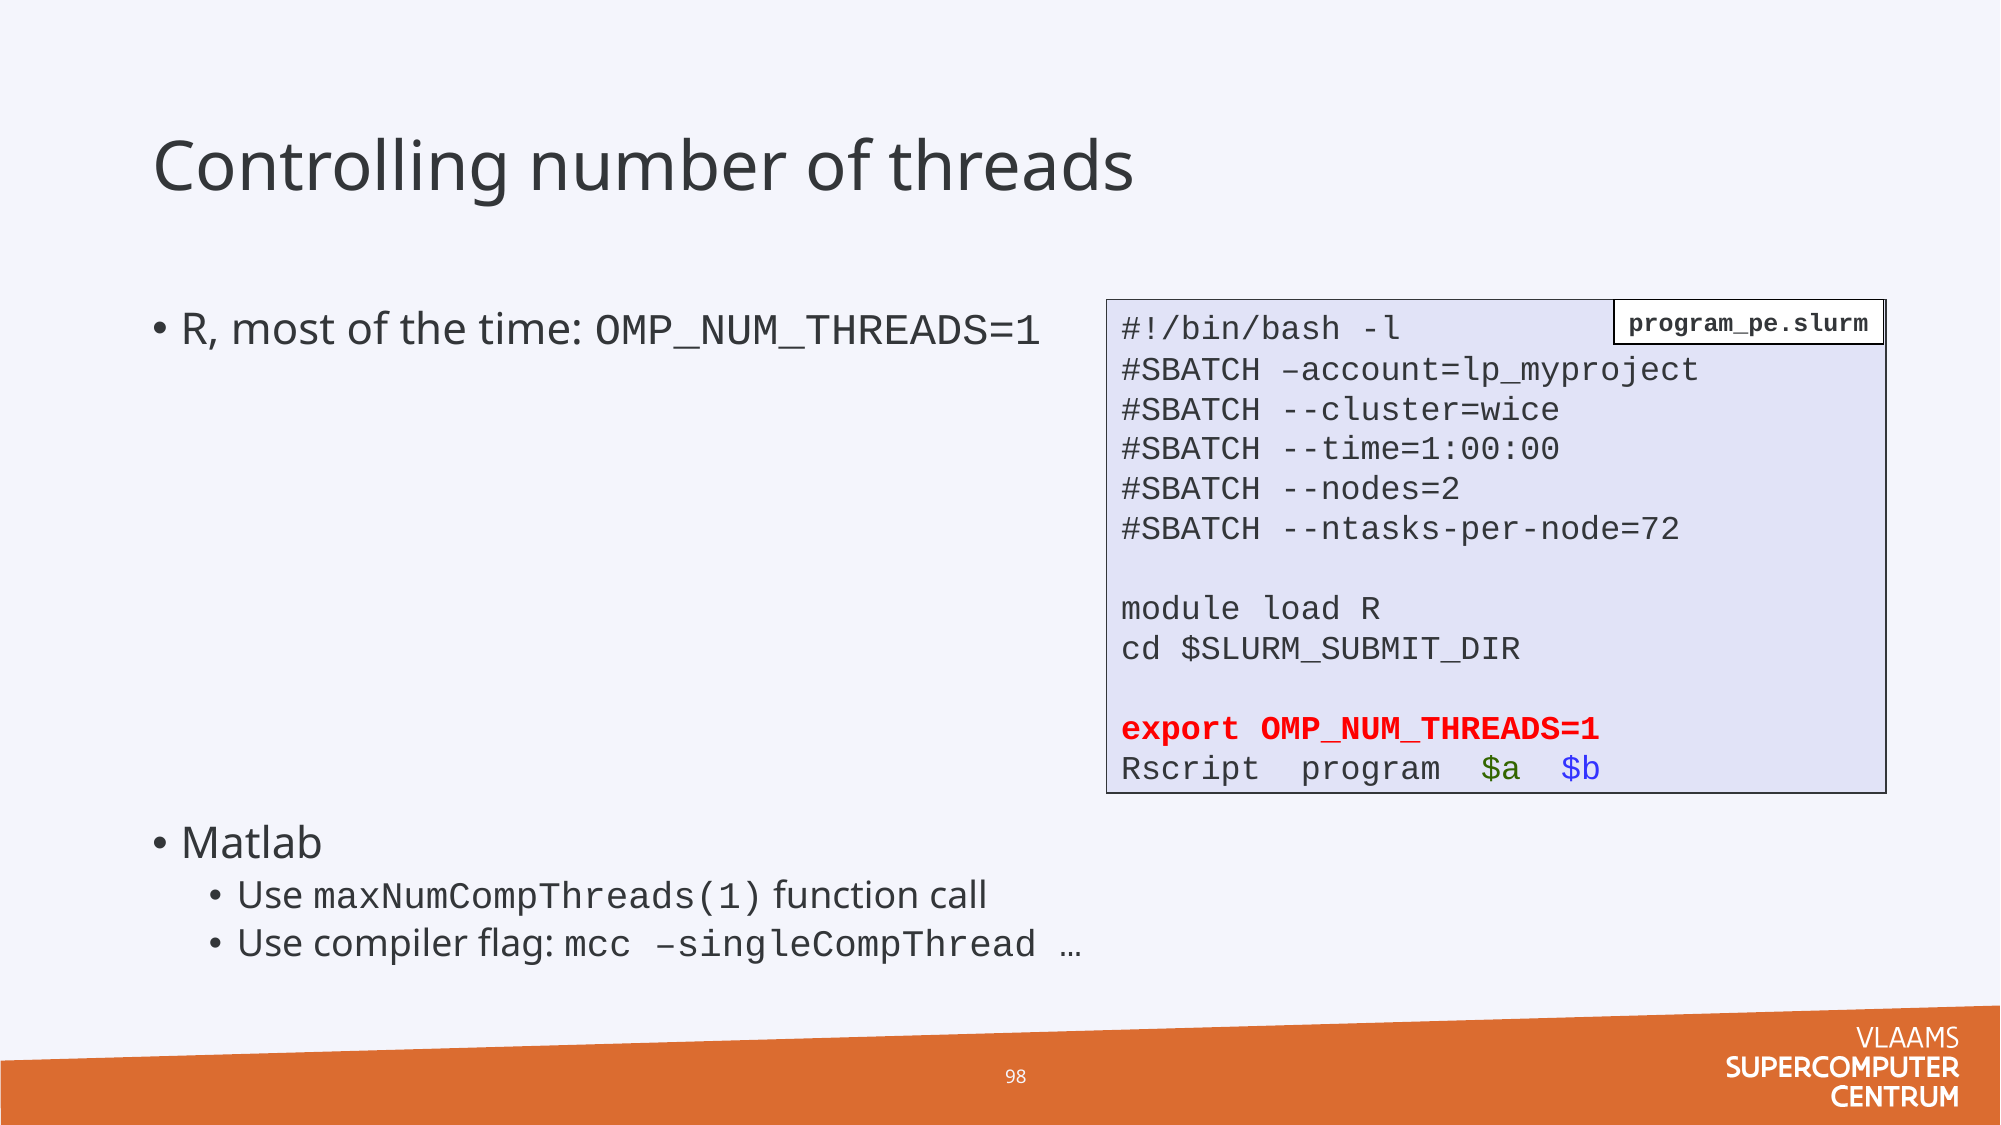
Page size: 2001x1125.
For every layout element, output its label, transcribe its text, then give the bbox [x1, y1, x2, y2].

list R, most of the time: OMP_NUM_THREADS=1 Matlab Use maxNumCompThreads(1) function call Use compiler flag: mcc –singleCompThread … [137, 299, 1863, 1014]
text_box 98 [958, 1047, 1042, 1108]
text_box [1106, 299, 1886, 800]
title Controlling number of threads [137, 59, 1863, 278]
picture [1725, 1021, 1960, 1117]
